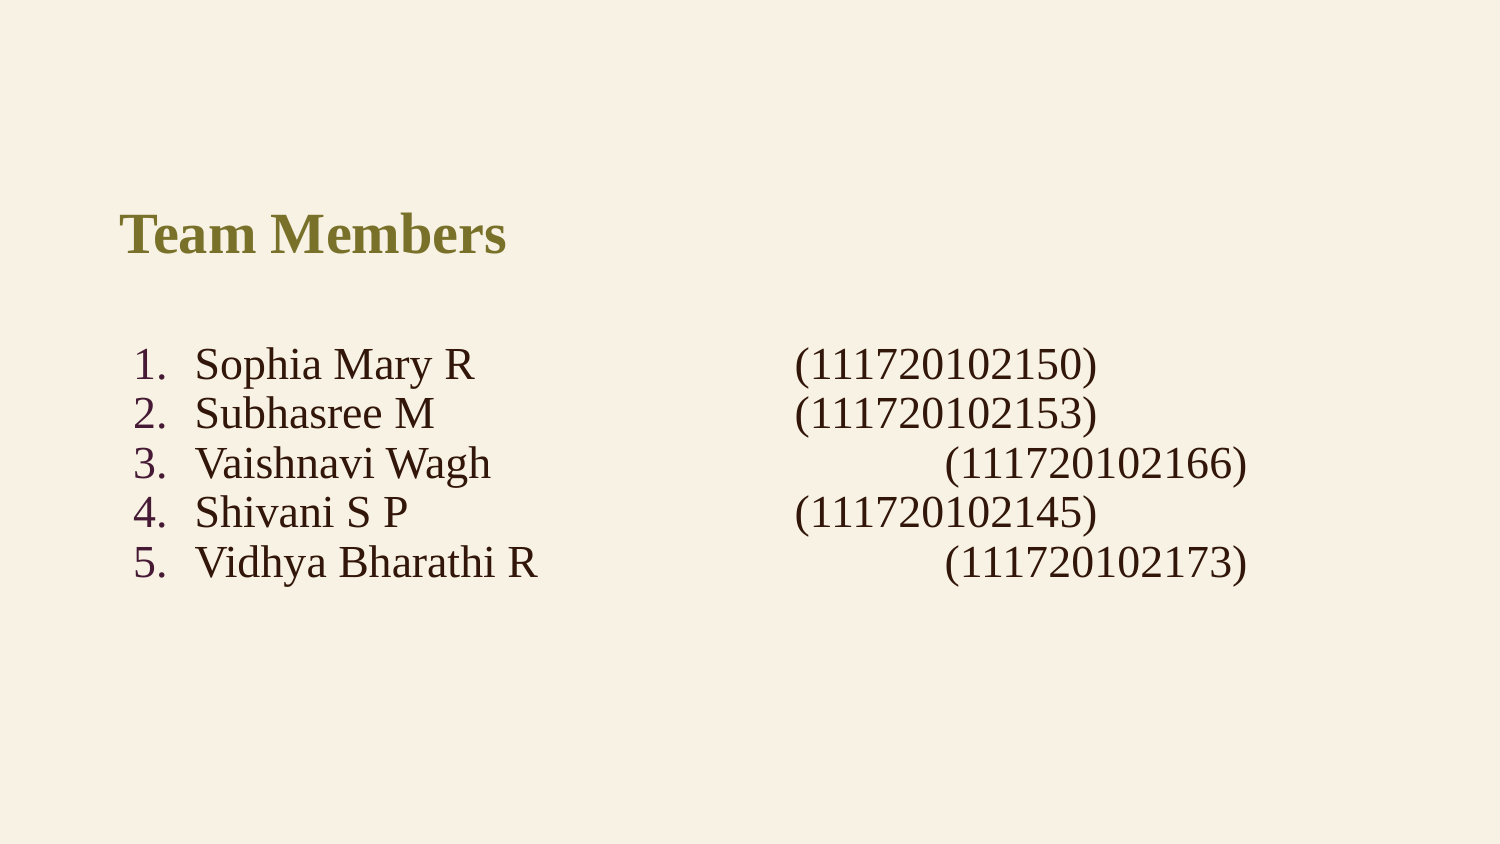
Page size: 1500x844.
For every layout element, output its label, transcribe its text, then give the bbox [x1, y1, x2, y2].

list Sophia Mary R (111720102150) Subhasree M (111720102153) Vaishnavi Wagh (111720102166) Shivani S P (111720102145) Vidhya Bharathi R (111720102173) [104, 324, 1371, 741]
title Team Members [104, 180, 1371, 274]
